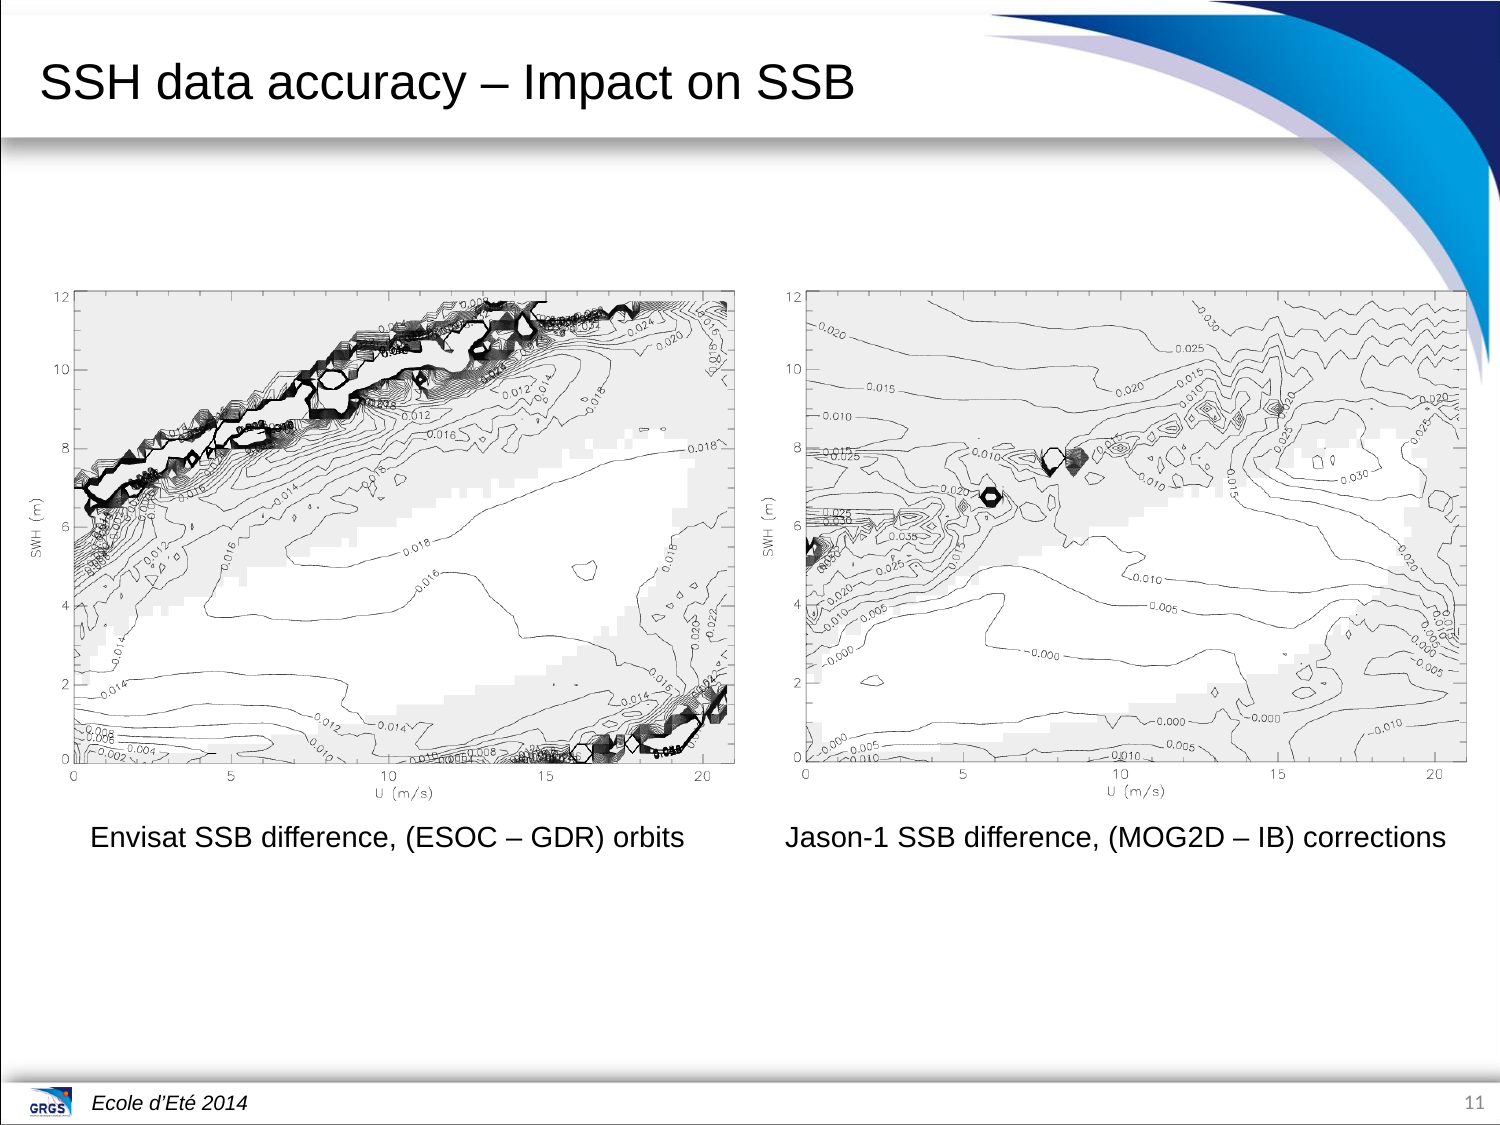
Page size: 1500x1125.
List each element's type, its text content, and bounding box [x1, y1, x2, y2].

slide_number 11 [1149, 1078, 1500, 1125]
picture [0, 0, 1500, 1125]
text_box SSH data accuracy – Impact on SSB [24, 42, 872, 118]
text_box Envisat SSB difference, (ESOC – GDR) orbits [75, 810, 701, 861]
text_box Jason-1 SSB difference, (MOG2D – IB) corrections [726, 810, 1500, 861]
